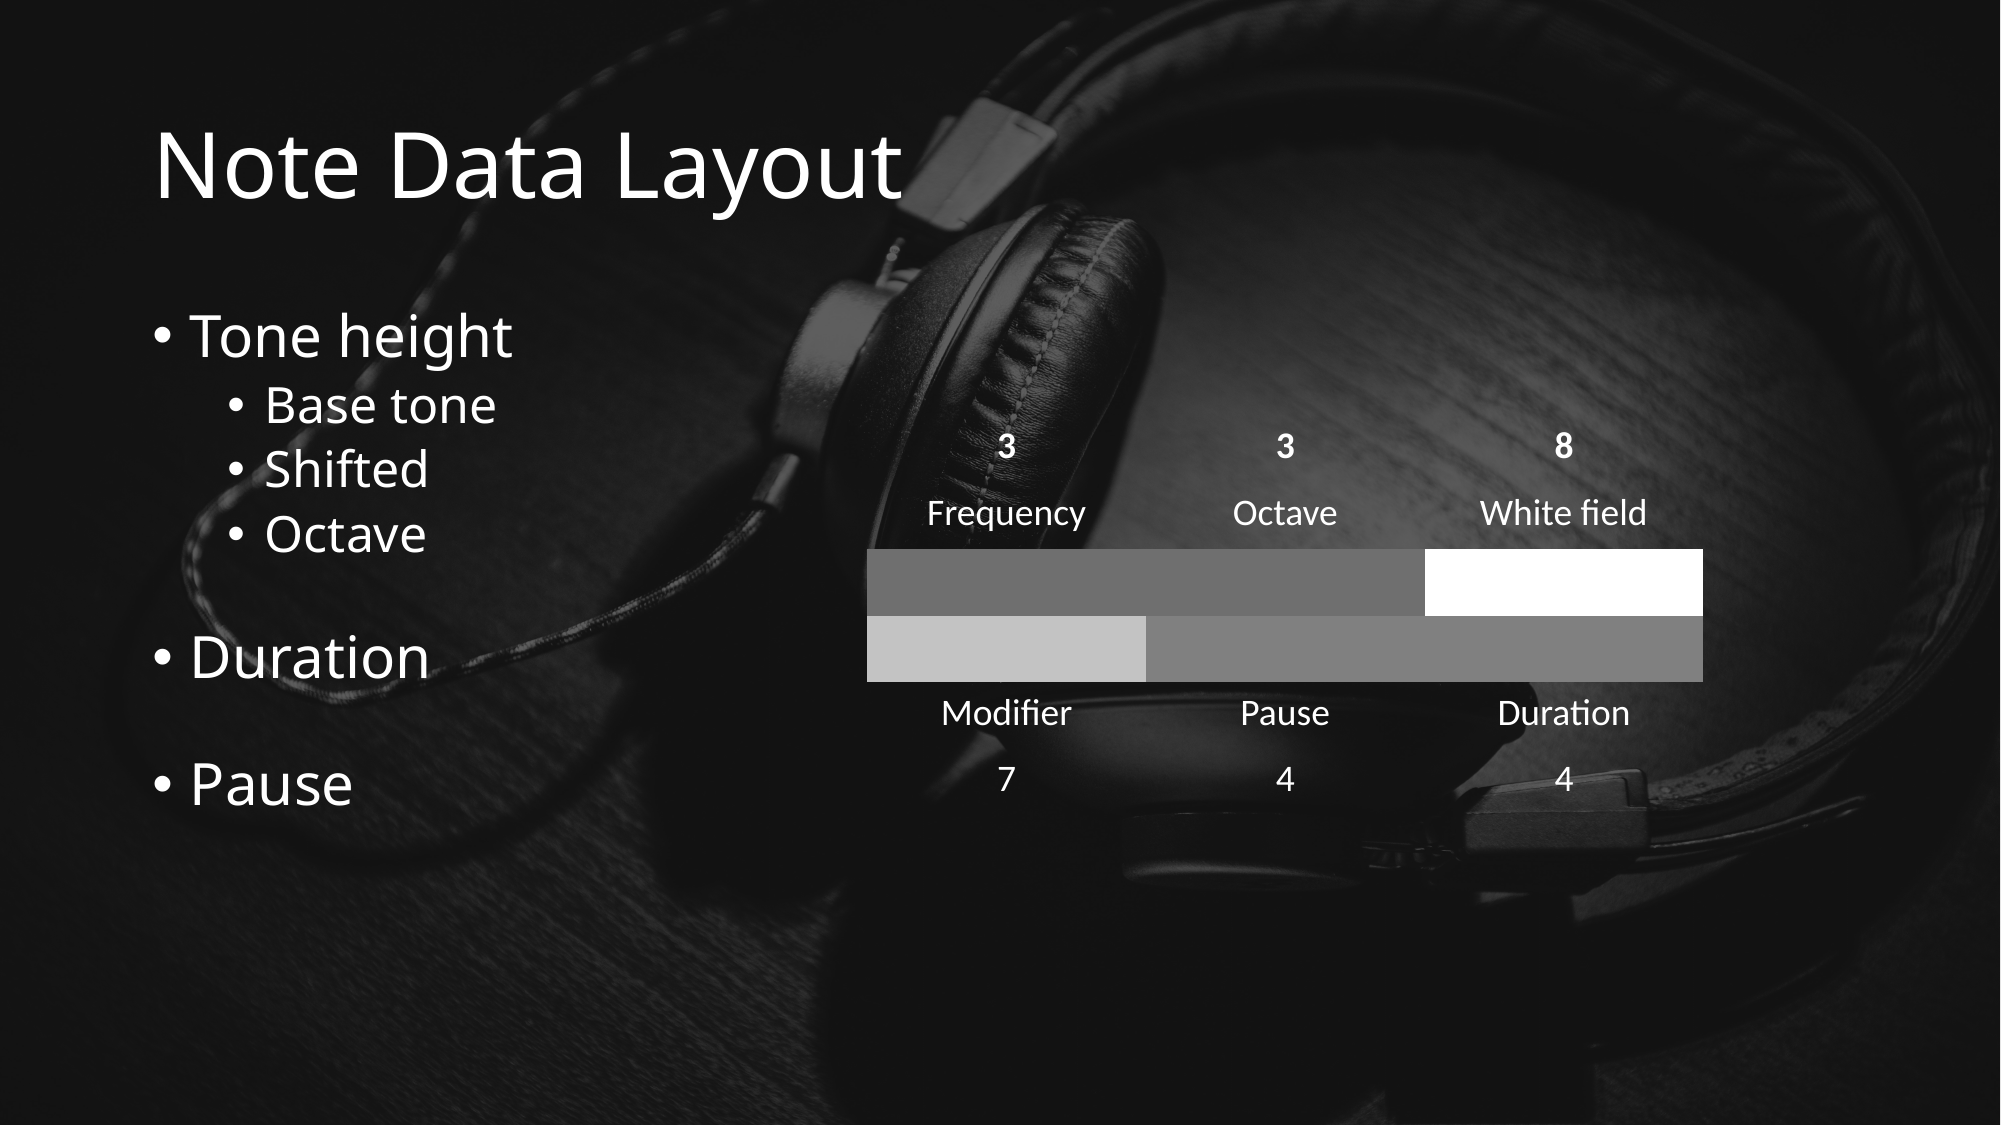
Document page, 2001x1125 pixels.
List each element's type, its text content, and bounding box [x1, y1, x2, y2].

table_cell Frequency [867, 482, 1146, 549]
table_cell [867, 616, 1146, 682]
list Tone height Base tone Shifted Octave Duration Pause [137, 299, 742, 1014]
table_cell [1425, 616, 1703, 682]
table_cell Duration [1425, 682, 1703, 749]
table_cell White field [1425, 482, 1703, 549]
table_cell [867, 549, 1146, 616]
table_cell 4 [1425, 749, 1703, 816]
table_cell Pause [1146, 682, 1425, 749]
table_cell Modifier [867, 682, 1146, 749]
title Note Data Layout [137, 59, 1863, 278]
table_header 3 [1146, 416, 1425, 482]
table_header 3 [867, 416, 1146, 482]
table_cell [1425, 549, 1703, 616]
table_cell [1146, 616, 1425, 682]
table_cell [1146, 549, 1425, 616]
picture [0, 0, 2001, 1125]
table_cell Octave [1146, 482, 1425, 549]
table_cell 7 [867, 749, 1146, 816]
table_header 8 [1425, 416, 1703, 482]
table_cell 4 [1146, 749, 1425, 816]
